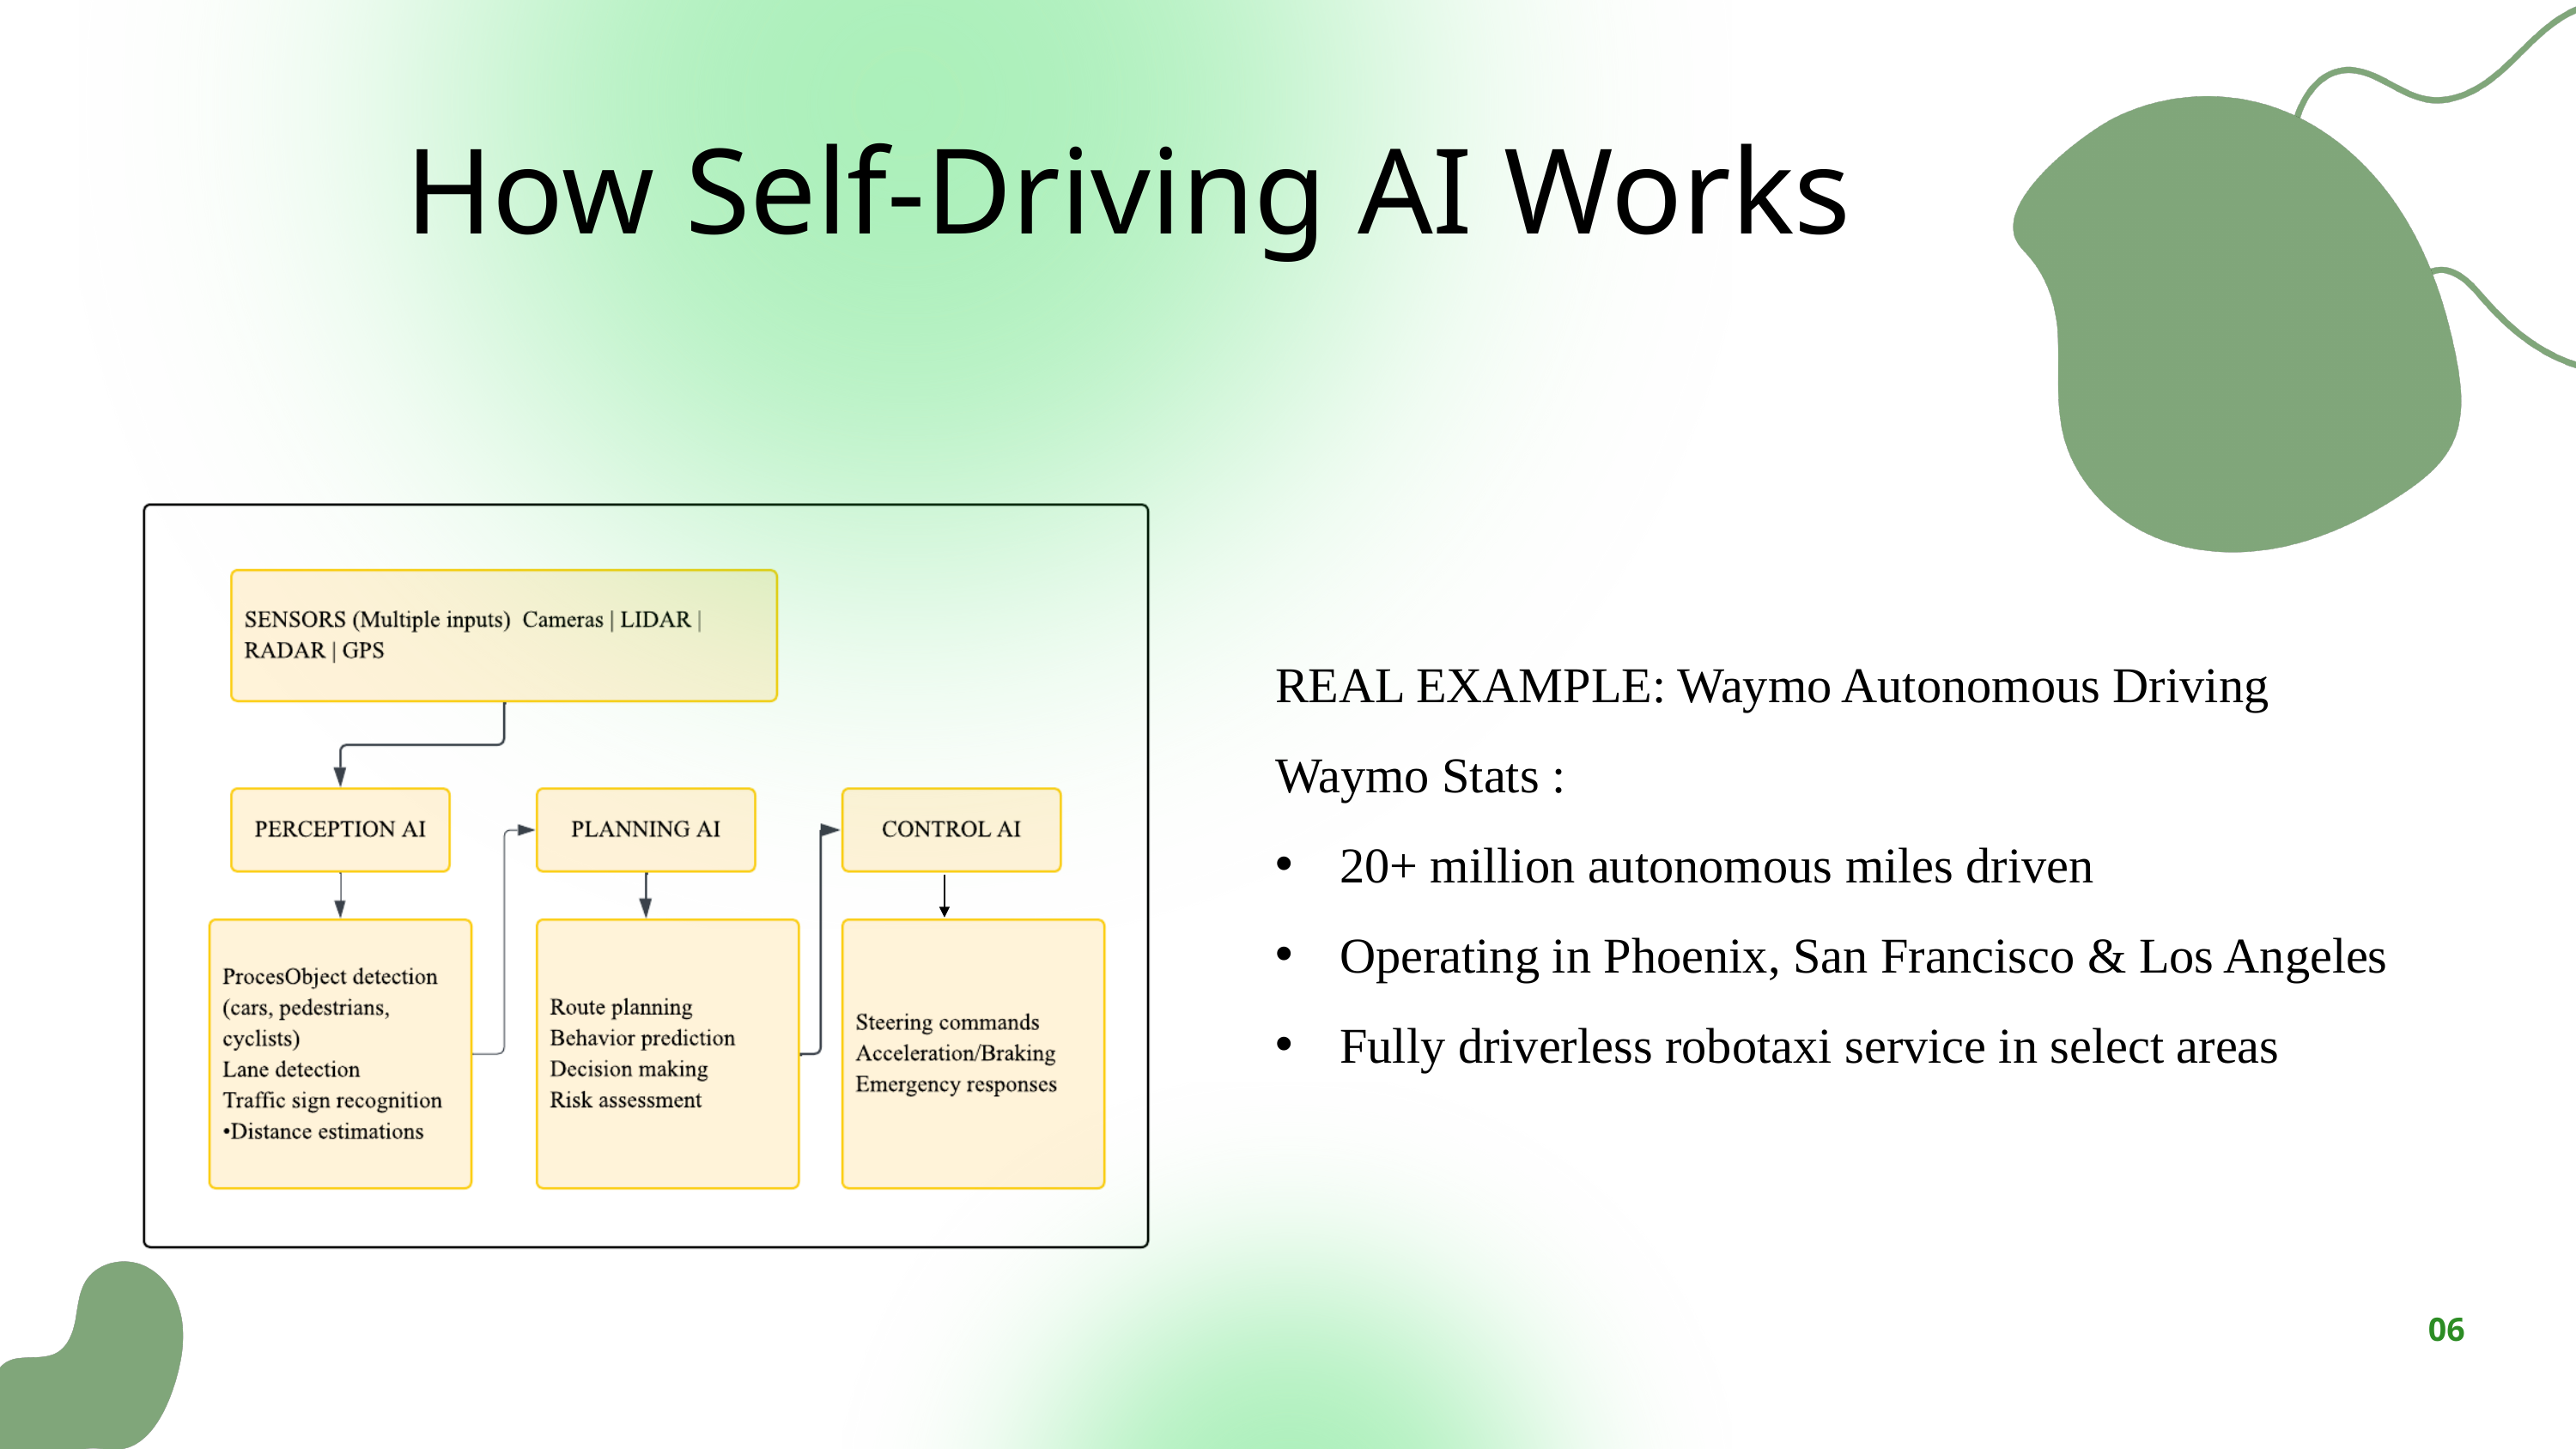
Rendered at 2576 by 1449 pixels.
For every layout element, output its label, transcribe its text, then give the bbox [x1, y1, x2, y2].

text_box REAL EXAMPLE: Waymo Autonomous Driving Waymo Stats : 20+ million autonomous miles driven Operating in Phoenix, San Francisco & Los Angeles Fully driverless robotaxi service in select areas [1262, 615, 2487, 1080]
text_box How Self-Driving AI Works [392, 109, 2030, 264]
text_box [0, 1257, 185, 1449]
text_box How Self-Driving AI Works [79, 0, 1733, 929]
text_box [2287, 0, 2576, 376]
text_box [1996, 89, 2465, 556]
text_box 06 [2390, 1308, 2504, 1348]
text_box [842, 1082, 1733, 1449]
picture [100, 461, 1192, 1291]
